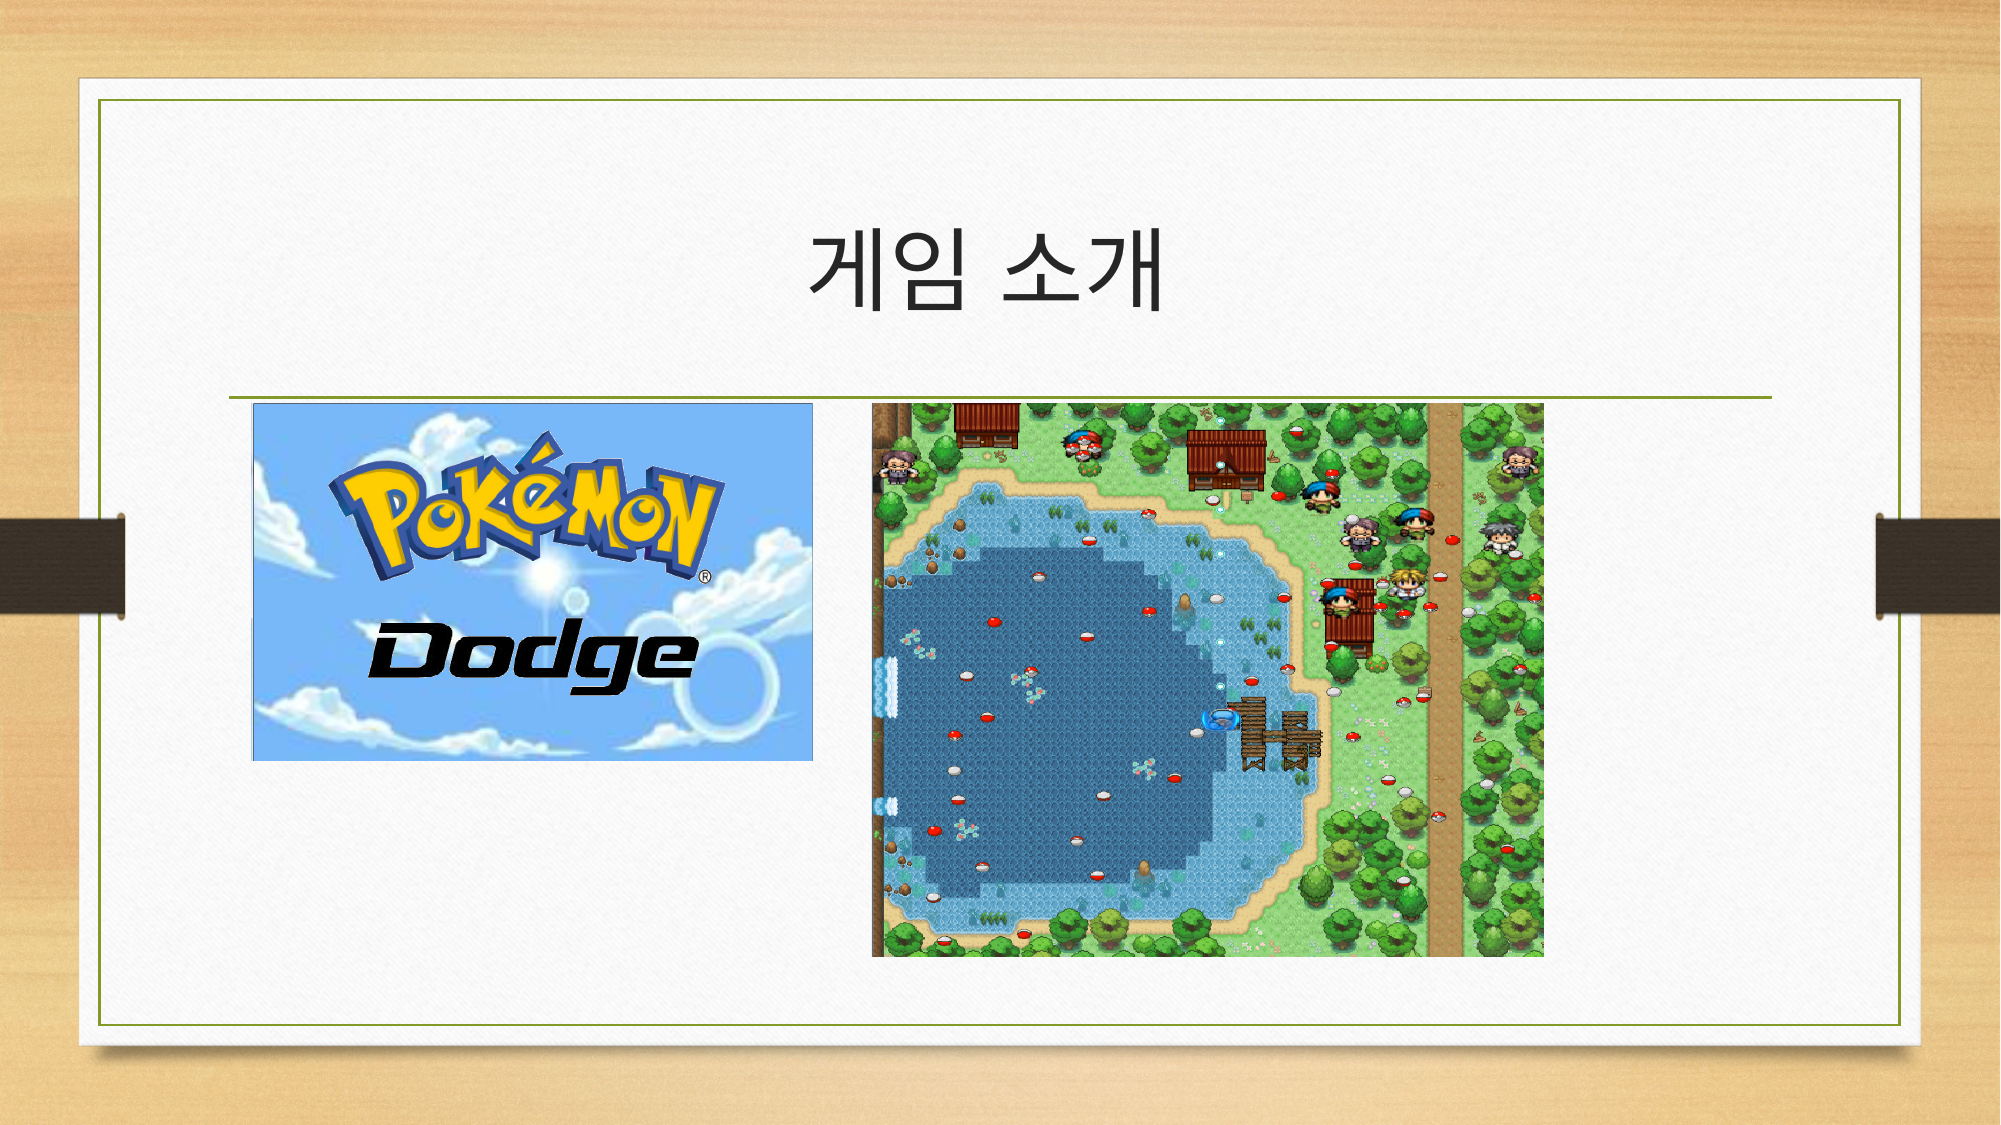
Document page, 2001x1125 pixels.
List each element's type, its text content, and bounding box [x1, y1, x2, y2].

title 게임 소개 [212, 161, 1788, 375]
picture [0, 0, 2001, 1125]
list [251, 402, 813, 761]
